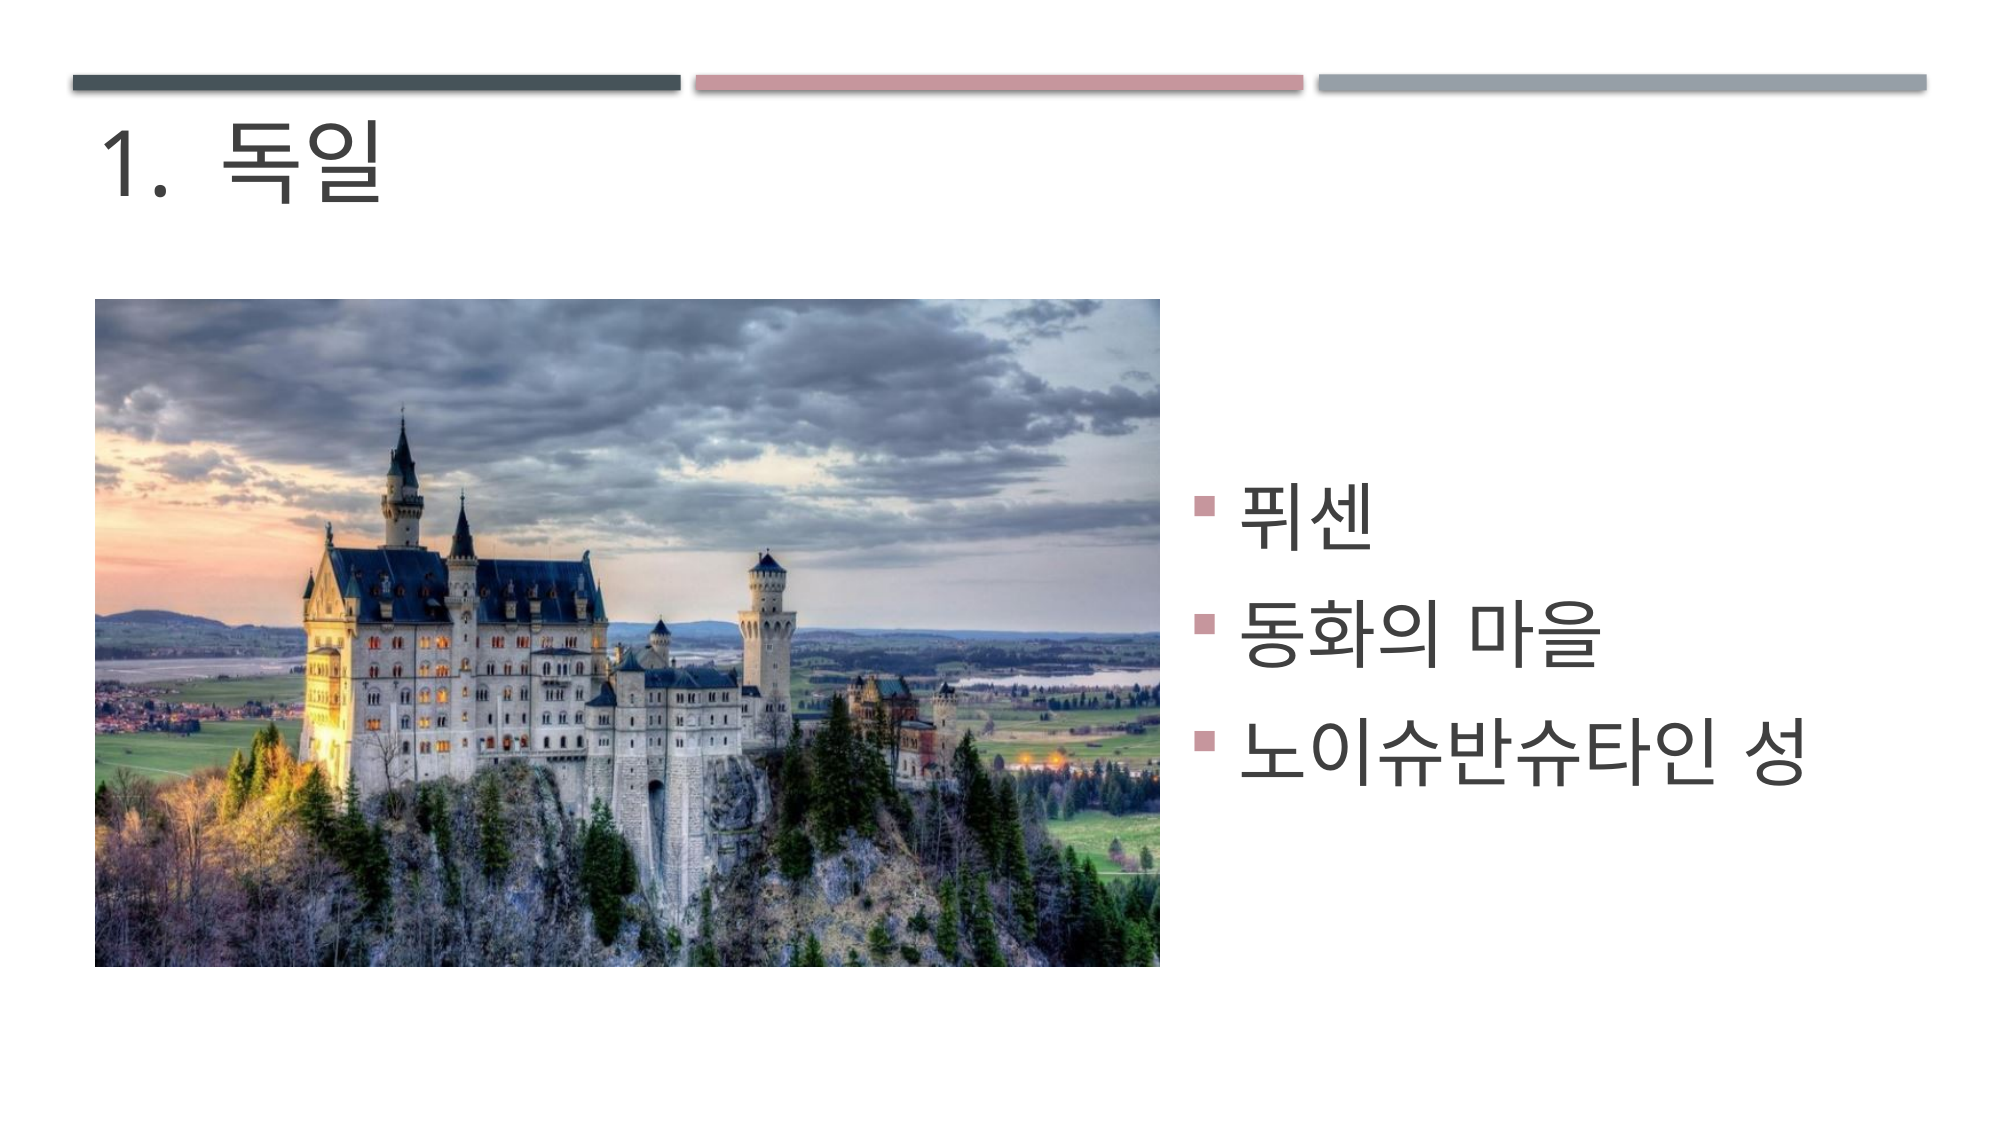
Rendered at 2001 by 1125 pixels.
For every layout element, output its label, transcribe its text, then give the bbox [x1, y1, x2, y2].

list 퓌센 동화의 마을 노이슈반슈타인 성 [1173, 299, 1957, 967]
title 1. 독일 [81, 131, 1891, 222]
picture [94, 298, 1160, 967]
